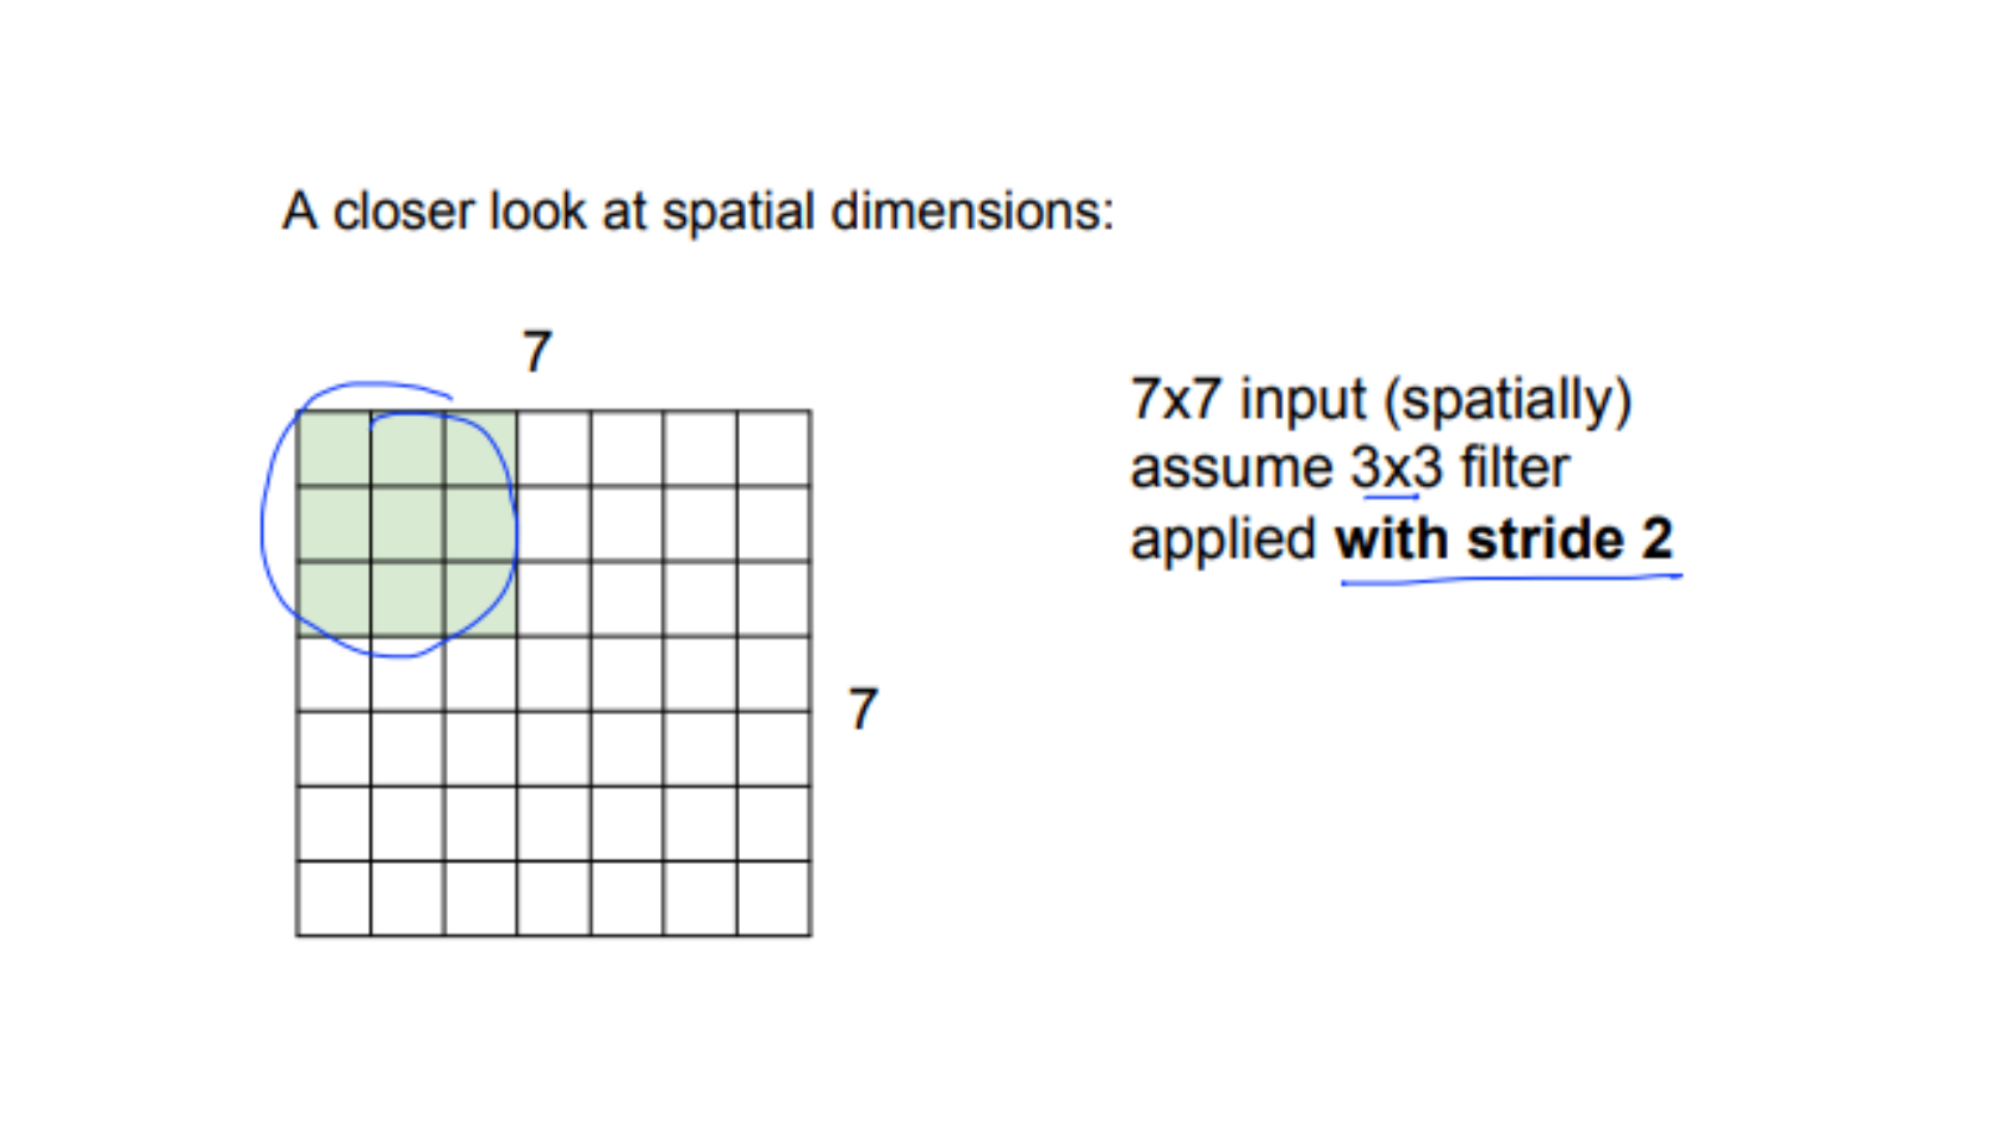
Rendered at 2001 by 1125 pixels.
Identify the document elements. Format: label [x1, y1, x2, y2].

picture [253, 163, 1746, 961]
